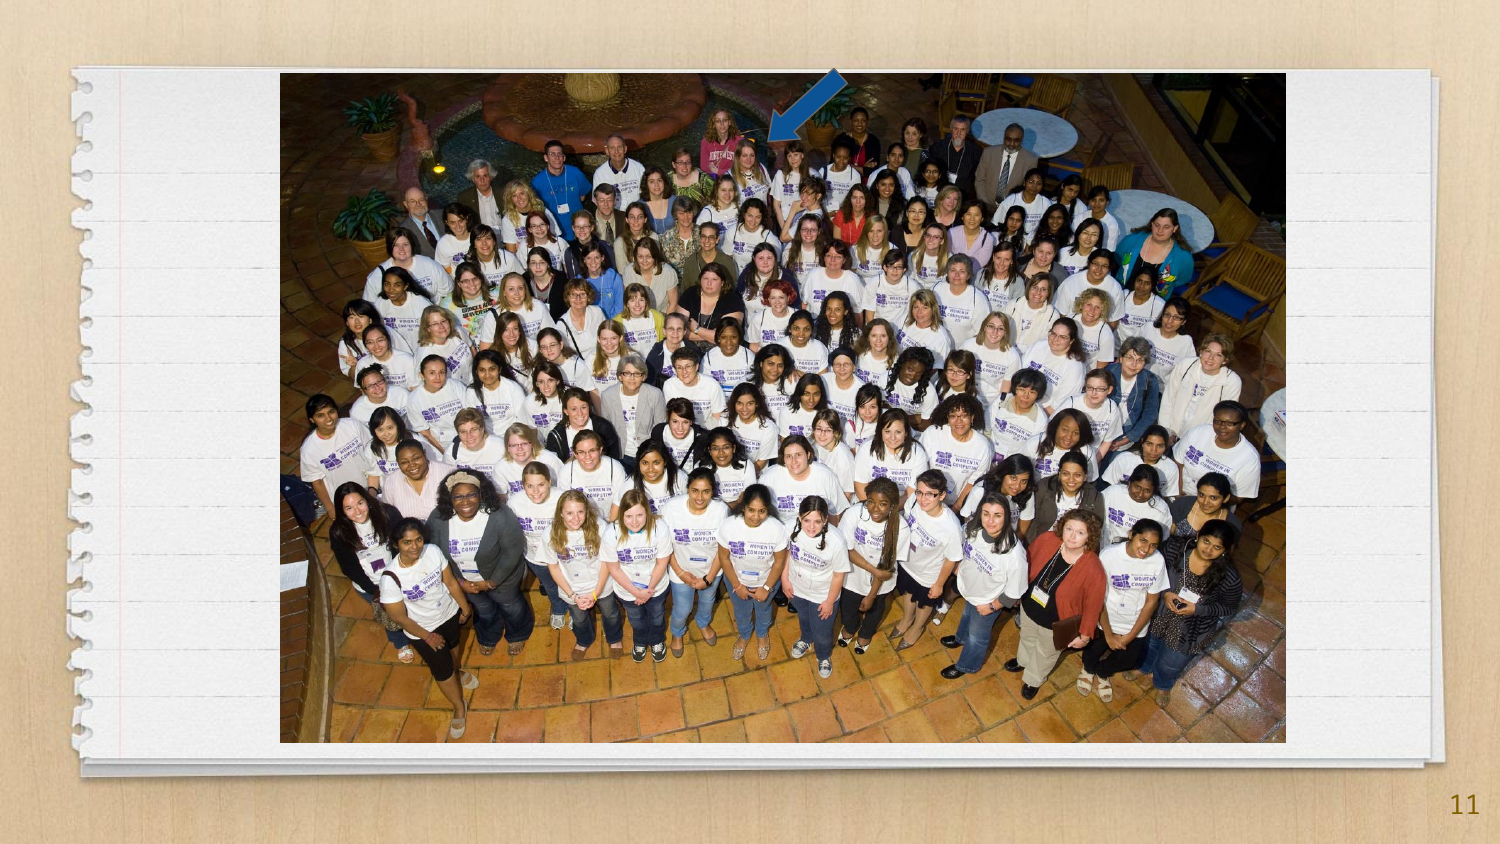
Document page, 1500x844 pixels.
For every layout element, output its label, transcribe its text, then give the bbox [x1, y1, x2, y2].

slide_number 11 [1429, 767, 1500, 844]
picture [0, 0, 1500, 844]
